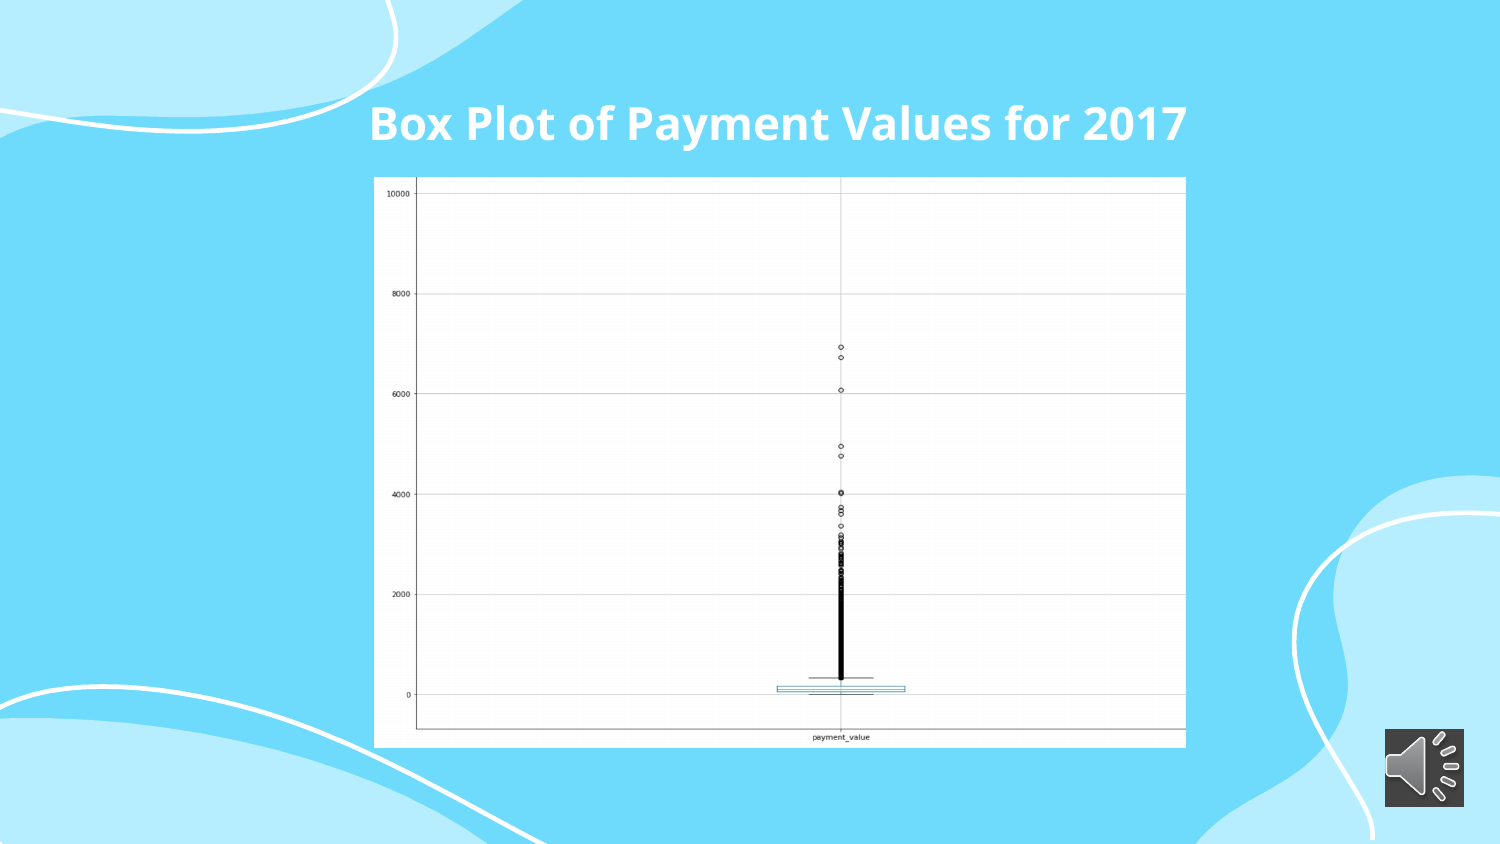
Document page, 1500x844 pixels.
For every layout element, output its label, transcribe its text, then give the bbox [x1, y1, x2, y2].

text_box Box Plot of Payment Values for 2017 [244, 79, 1313, 233]
picture [1384, 728, 1465, 809]
picture [374, 177, 1187, 748]
